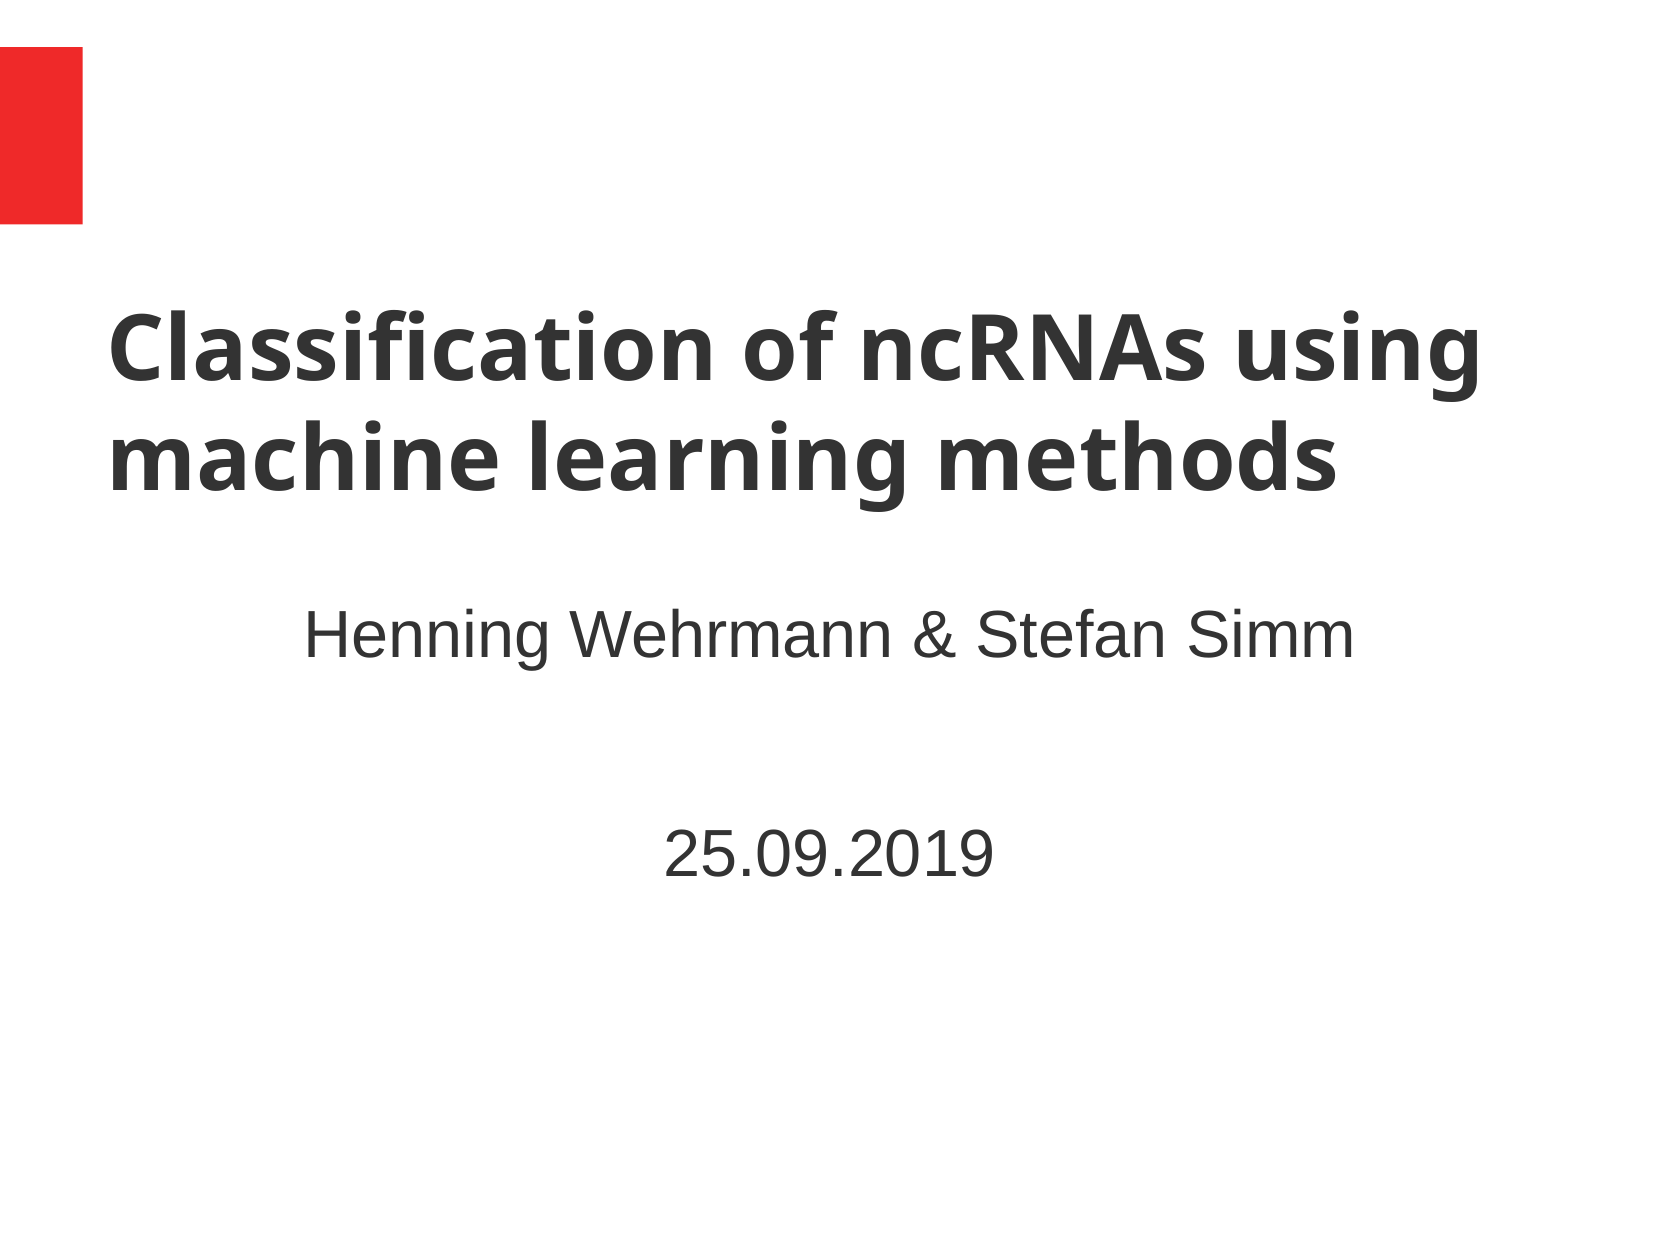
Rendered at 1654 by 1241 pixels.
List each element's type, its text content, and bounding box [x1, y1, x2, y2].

subtitle Henning Wehrmann & Stefan Simm 25.09.2019 [118, 435, 1542, 1155]
title Classification of ncRNAs using machine learning methods [106, 238, 1536, 560]
